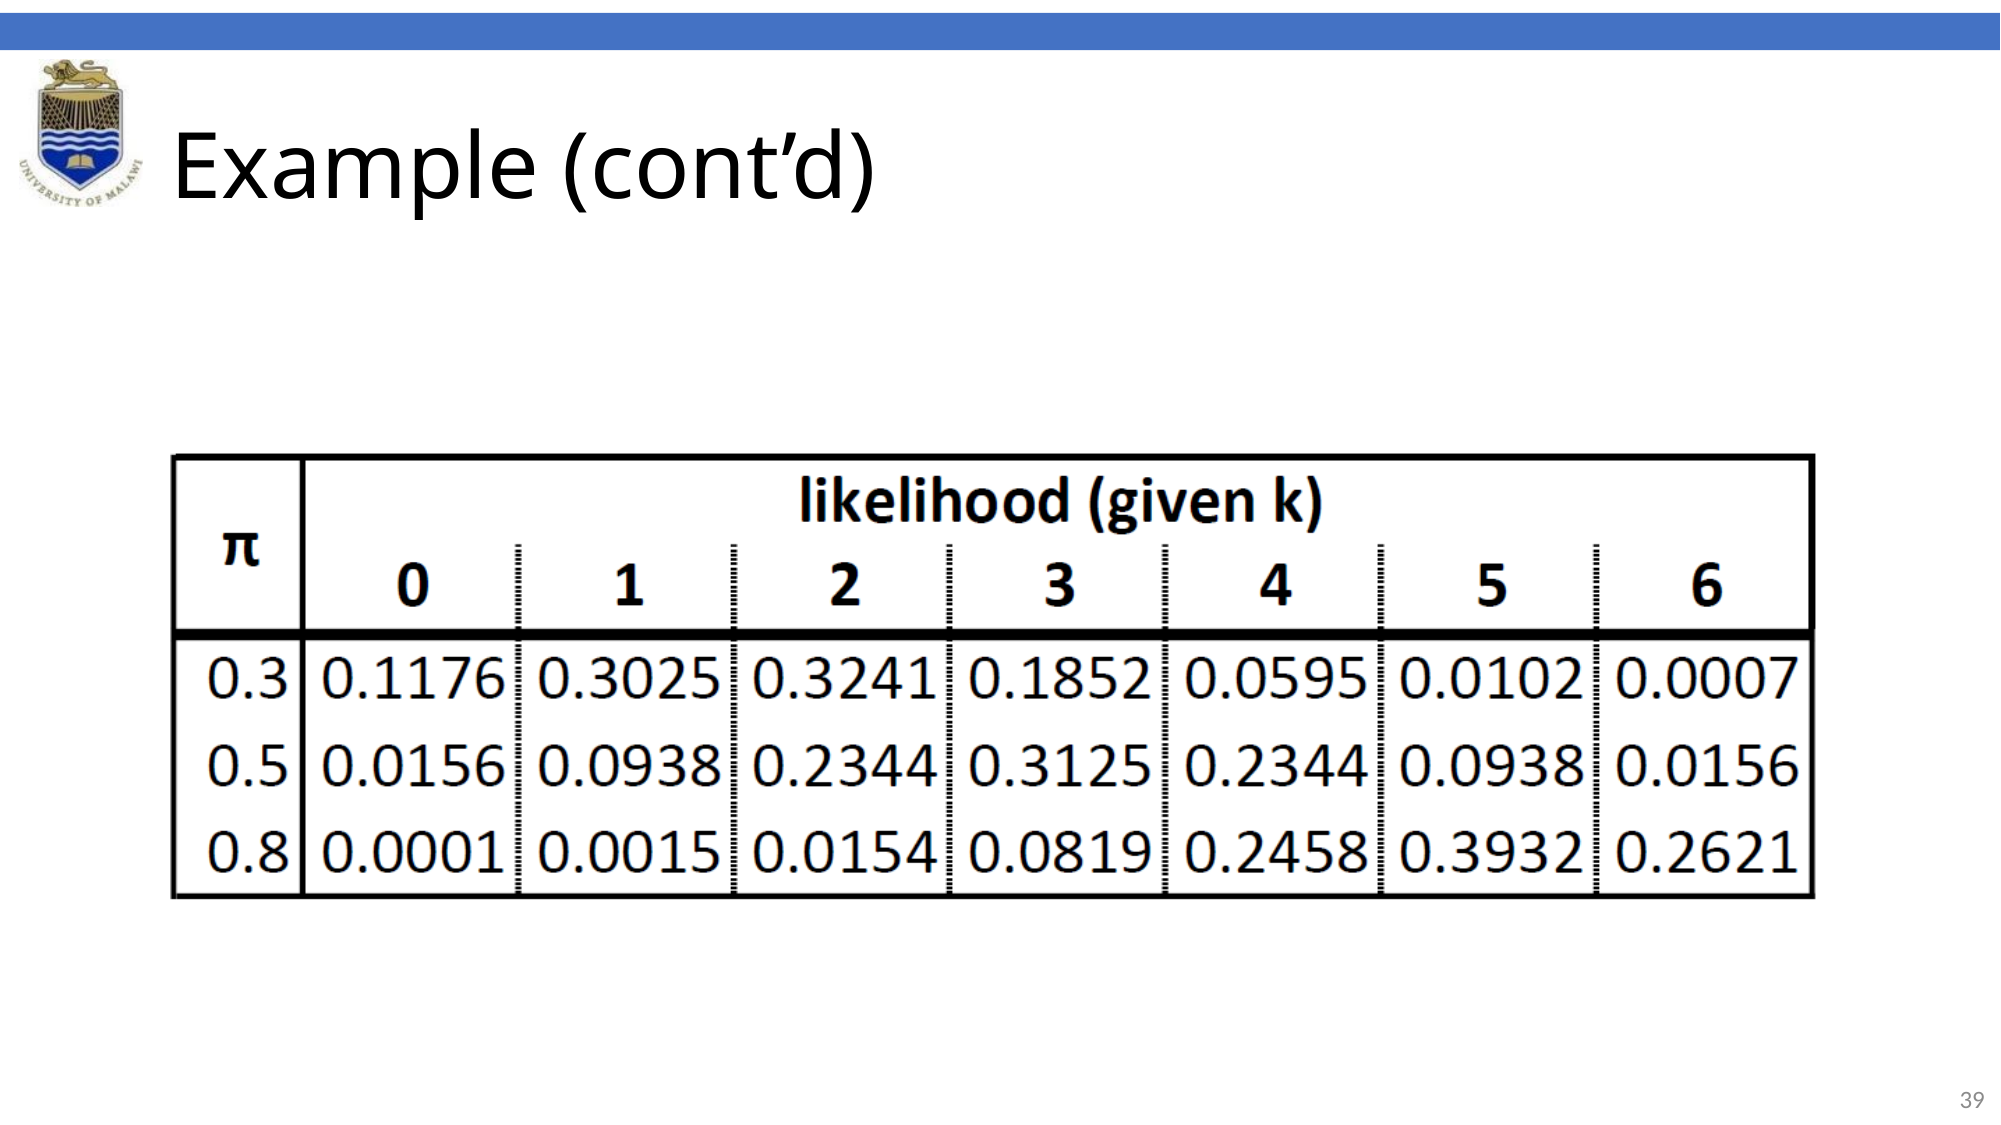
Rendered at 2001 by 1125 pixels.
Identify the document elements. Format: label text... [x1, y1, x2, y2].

title Example (cont’d) [155, 59, 1851, 278]
slide_number 39 [1550, 1073, 2000, 1125]
picture [19, 59, 143, 207]
picture [137, 412, 1863, 948]
